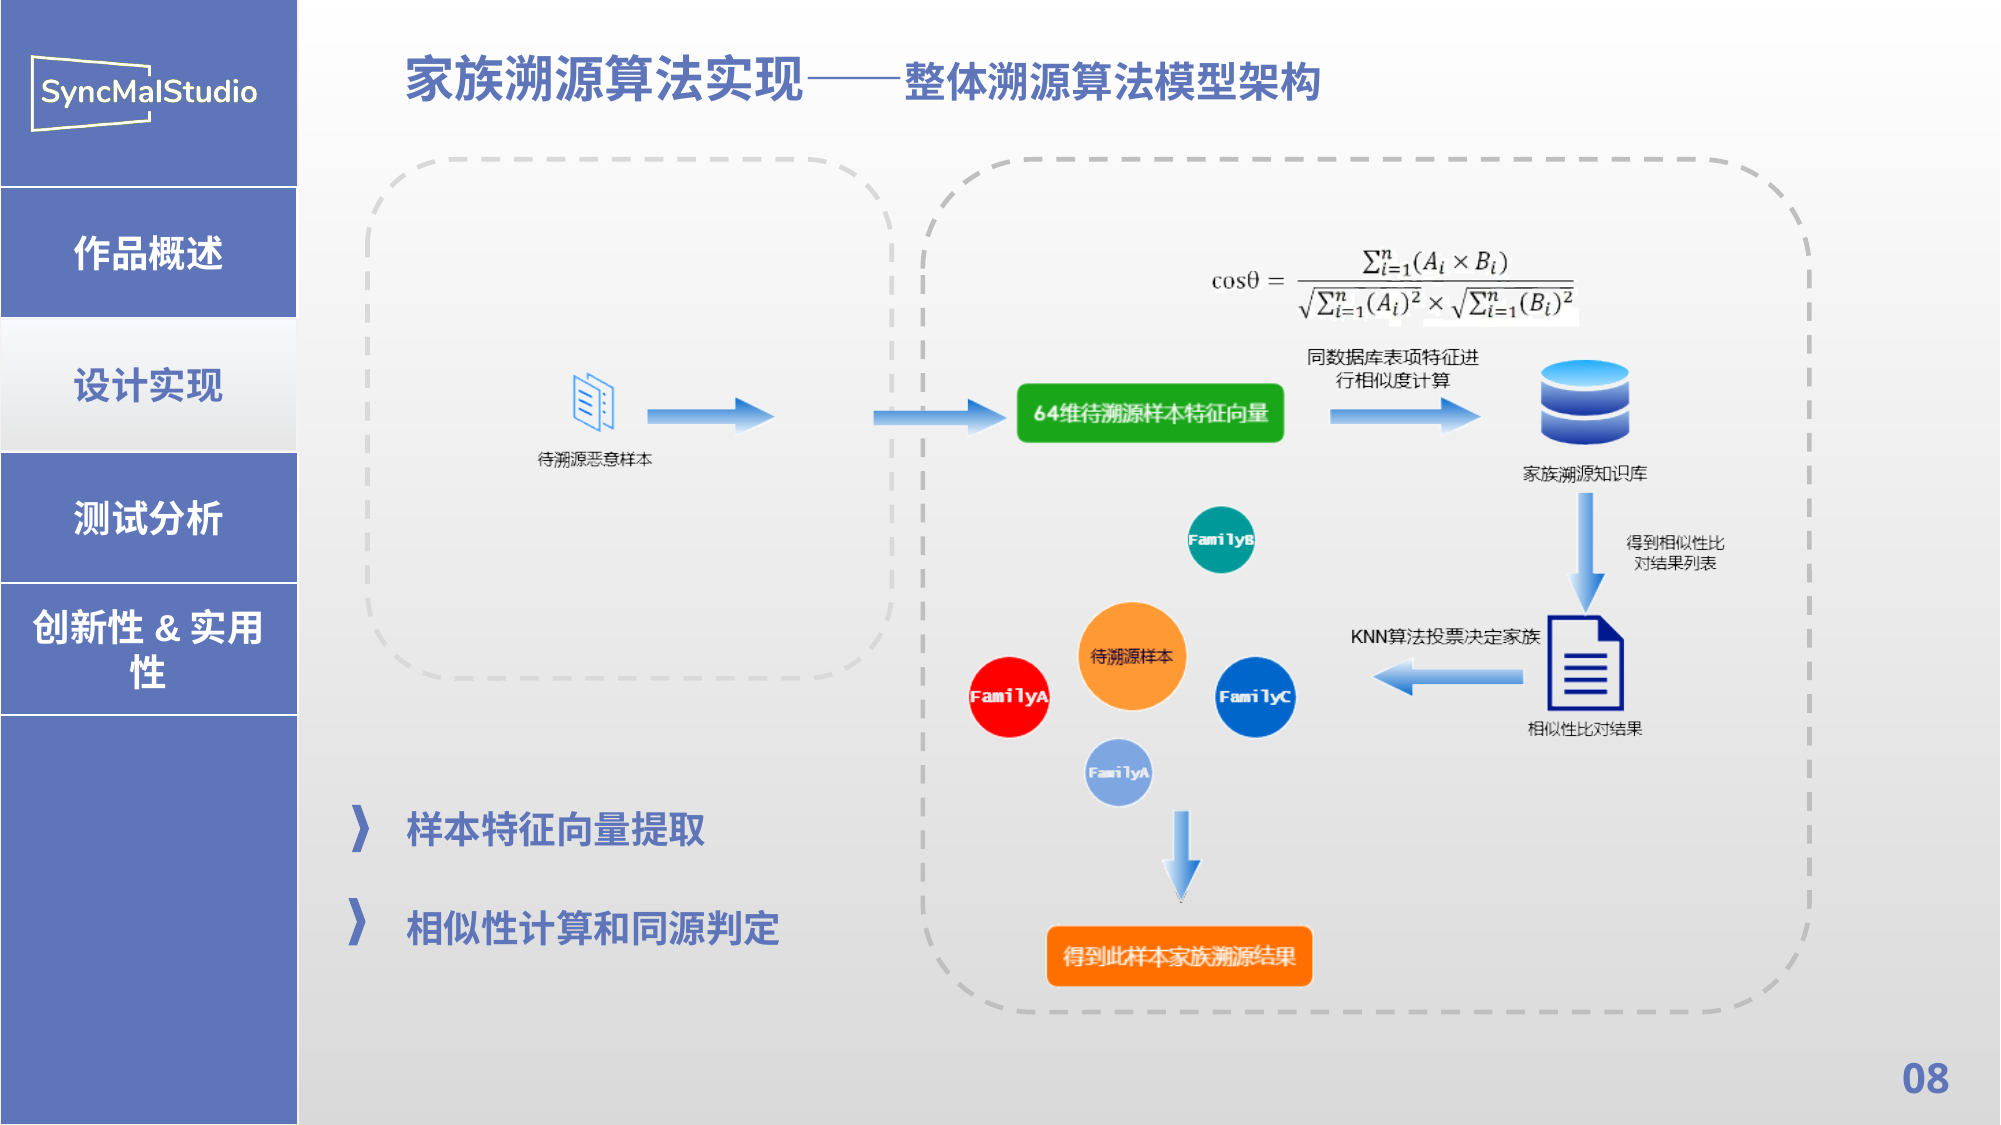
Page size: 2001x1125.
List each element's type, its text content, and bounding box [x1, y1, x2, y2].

text_box [346, 897, 367, 947]
text_box 08 [1887, 1044, 1979, 1109]
text_box [350, 803, 371, 854]
text_box [925, 158, 1808, 245]
text_box 家族溯源算法实现——整体溯源算法模型架构 [389, 39, 1457, 115]
text_box 样本特征向量提取 [391, 799, 537, 897]
text_box 相似性计算和同源判定 [391, 897, 537, 958]
text_box [0, 0, 299, 186]
text_box [366, 158, 893, 680]
text_box [0, 716, 299, 1125]
text_box 设计实现 [0, 318, 299, 452]
text_box 创新性&实用性 [0, 582, 299, 716]
picture [28, 52, 270, 134]
picture [537, 245, 2000, 1013]
text_box 作品概述 [0, 186, 299, 318]
text_box 测试分析 [0, 452, 299, 582]
